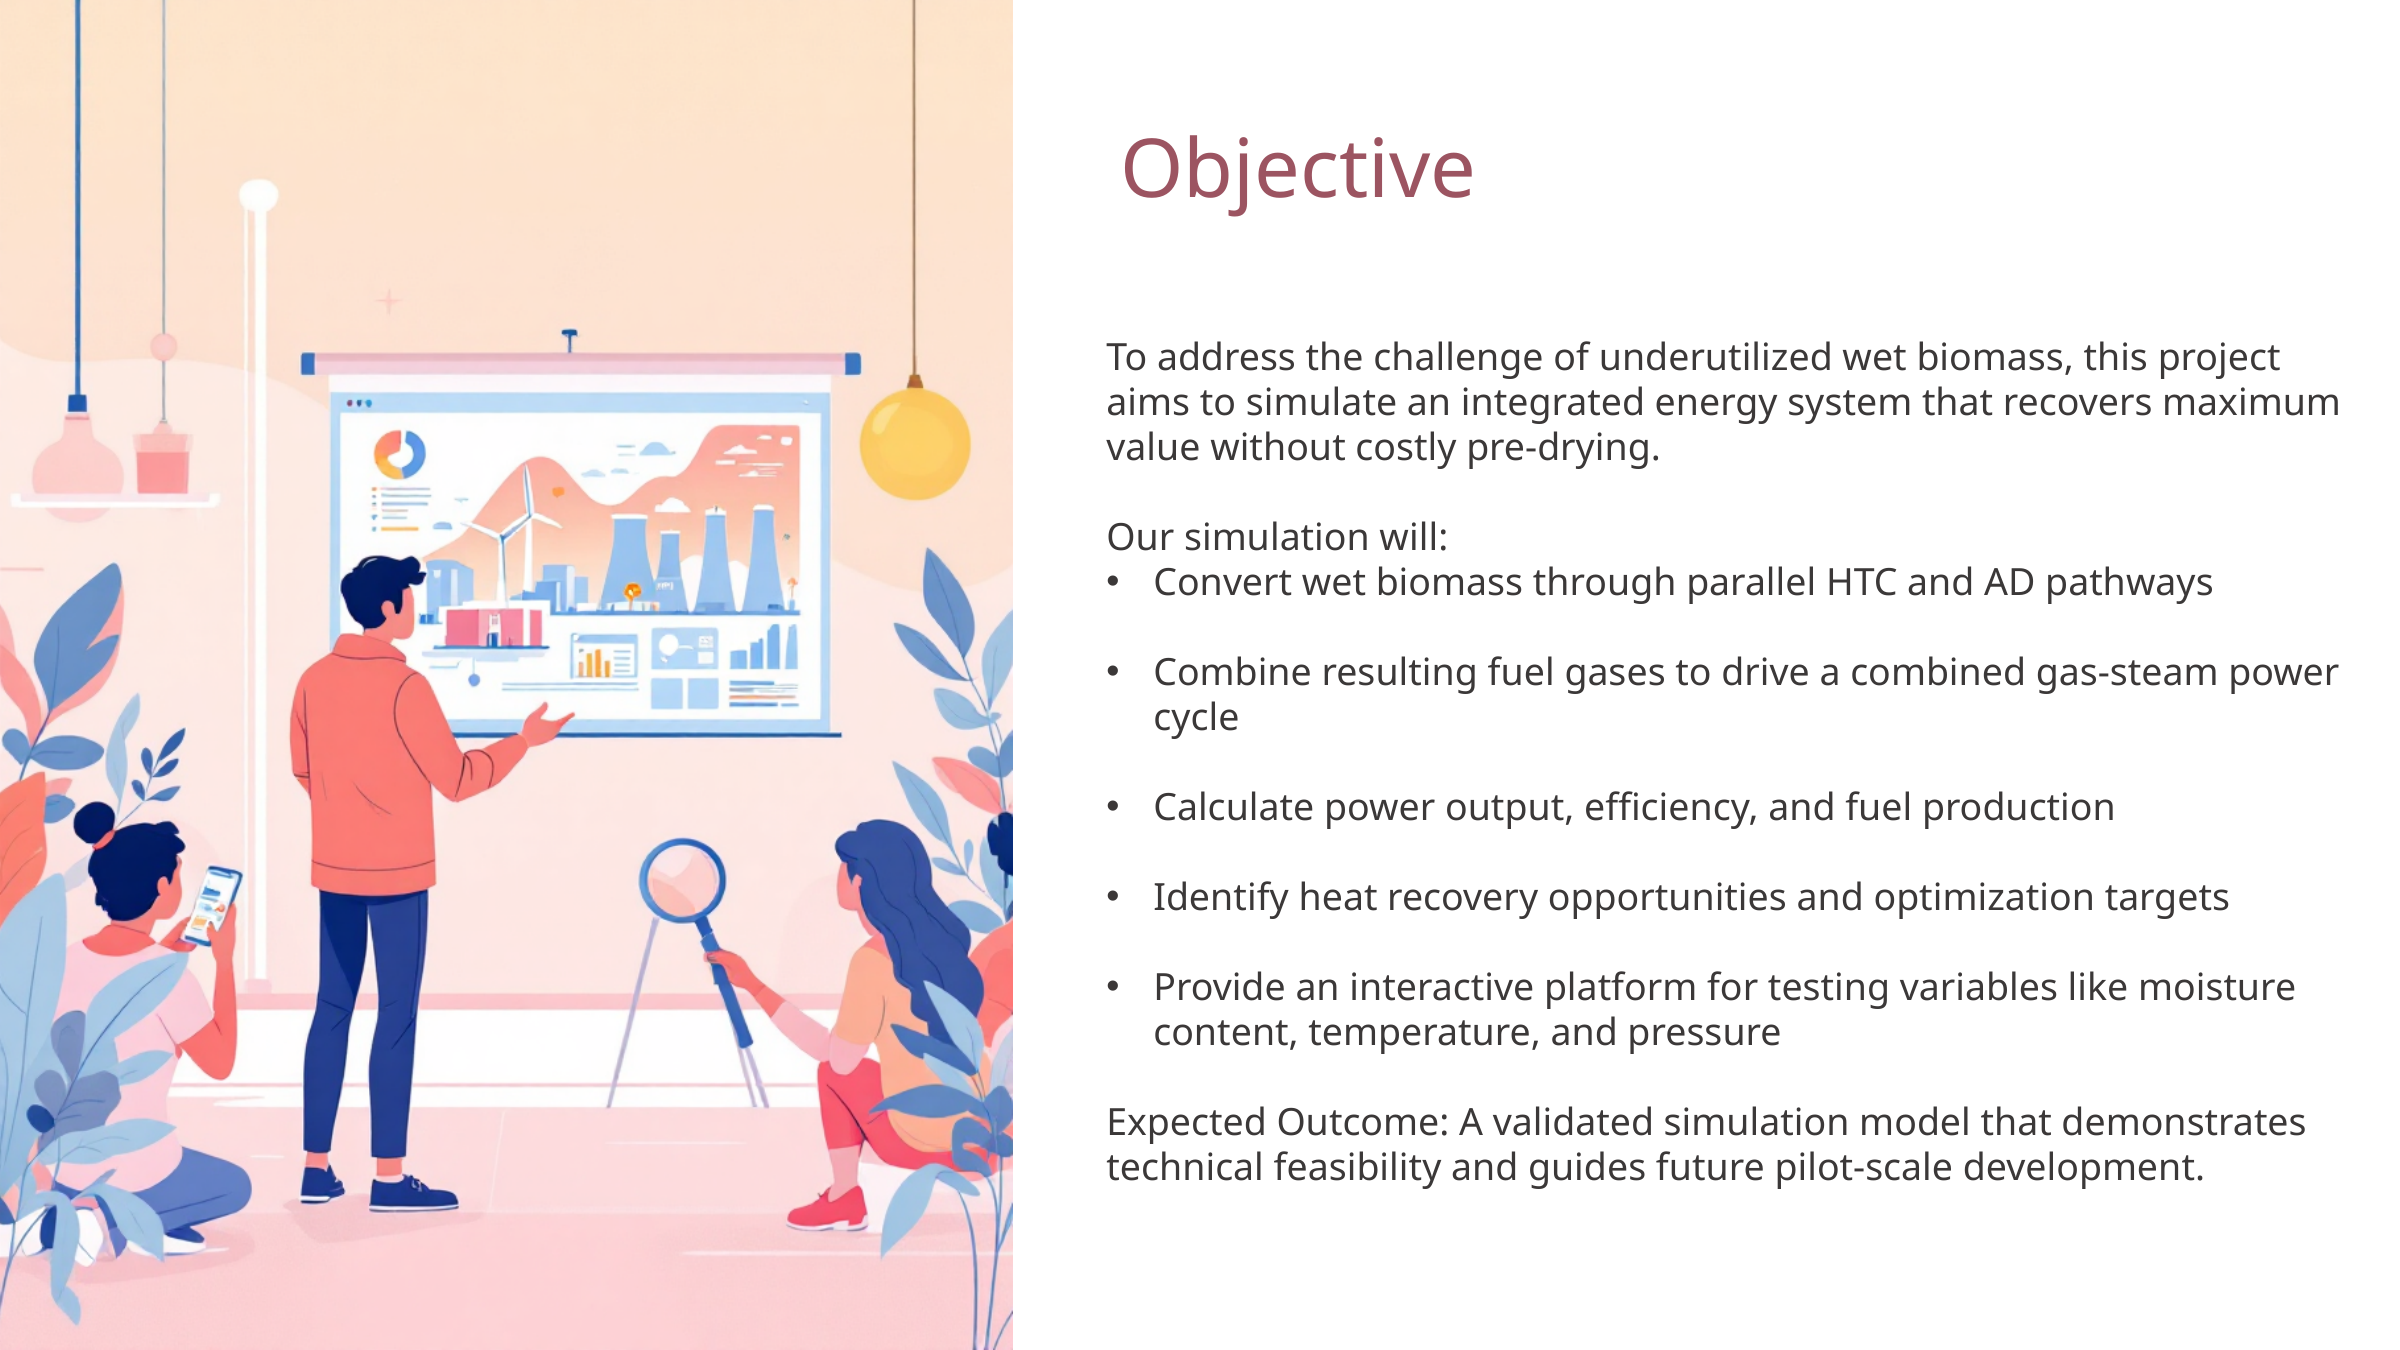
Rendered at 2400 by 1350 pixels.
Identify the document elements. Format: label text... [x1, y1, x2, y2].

text_box To address the challenge of underutilized wet biomass, this project aims to simulate an integrated energy system that recovers maximum value without costly pre-drying. Our simulation will: Convert wet biomass through parallel HTC and AD pathways Combine resulting fuel gases to drive a combined gas-steam power cycle Calculate power output, efficiency, and fuel production Identify heat recovery opportunities and optimization targets Provide an interactive platform for testing variables like moisture content, temperature, and pressure Expected Outcome: A validated simulation model that demonstrates technical feasibility and guides future pilot-scale development. [1106, 333, 2346, 542]
text_box Objective [1105, 105, 1492, 222]
picture [0, 0, 1013, 1350]
